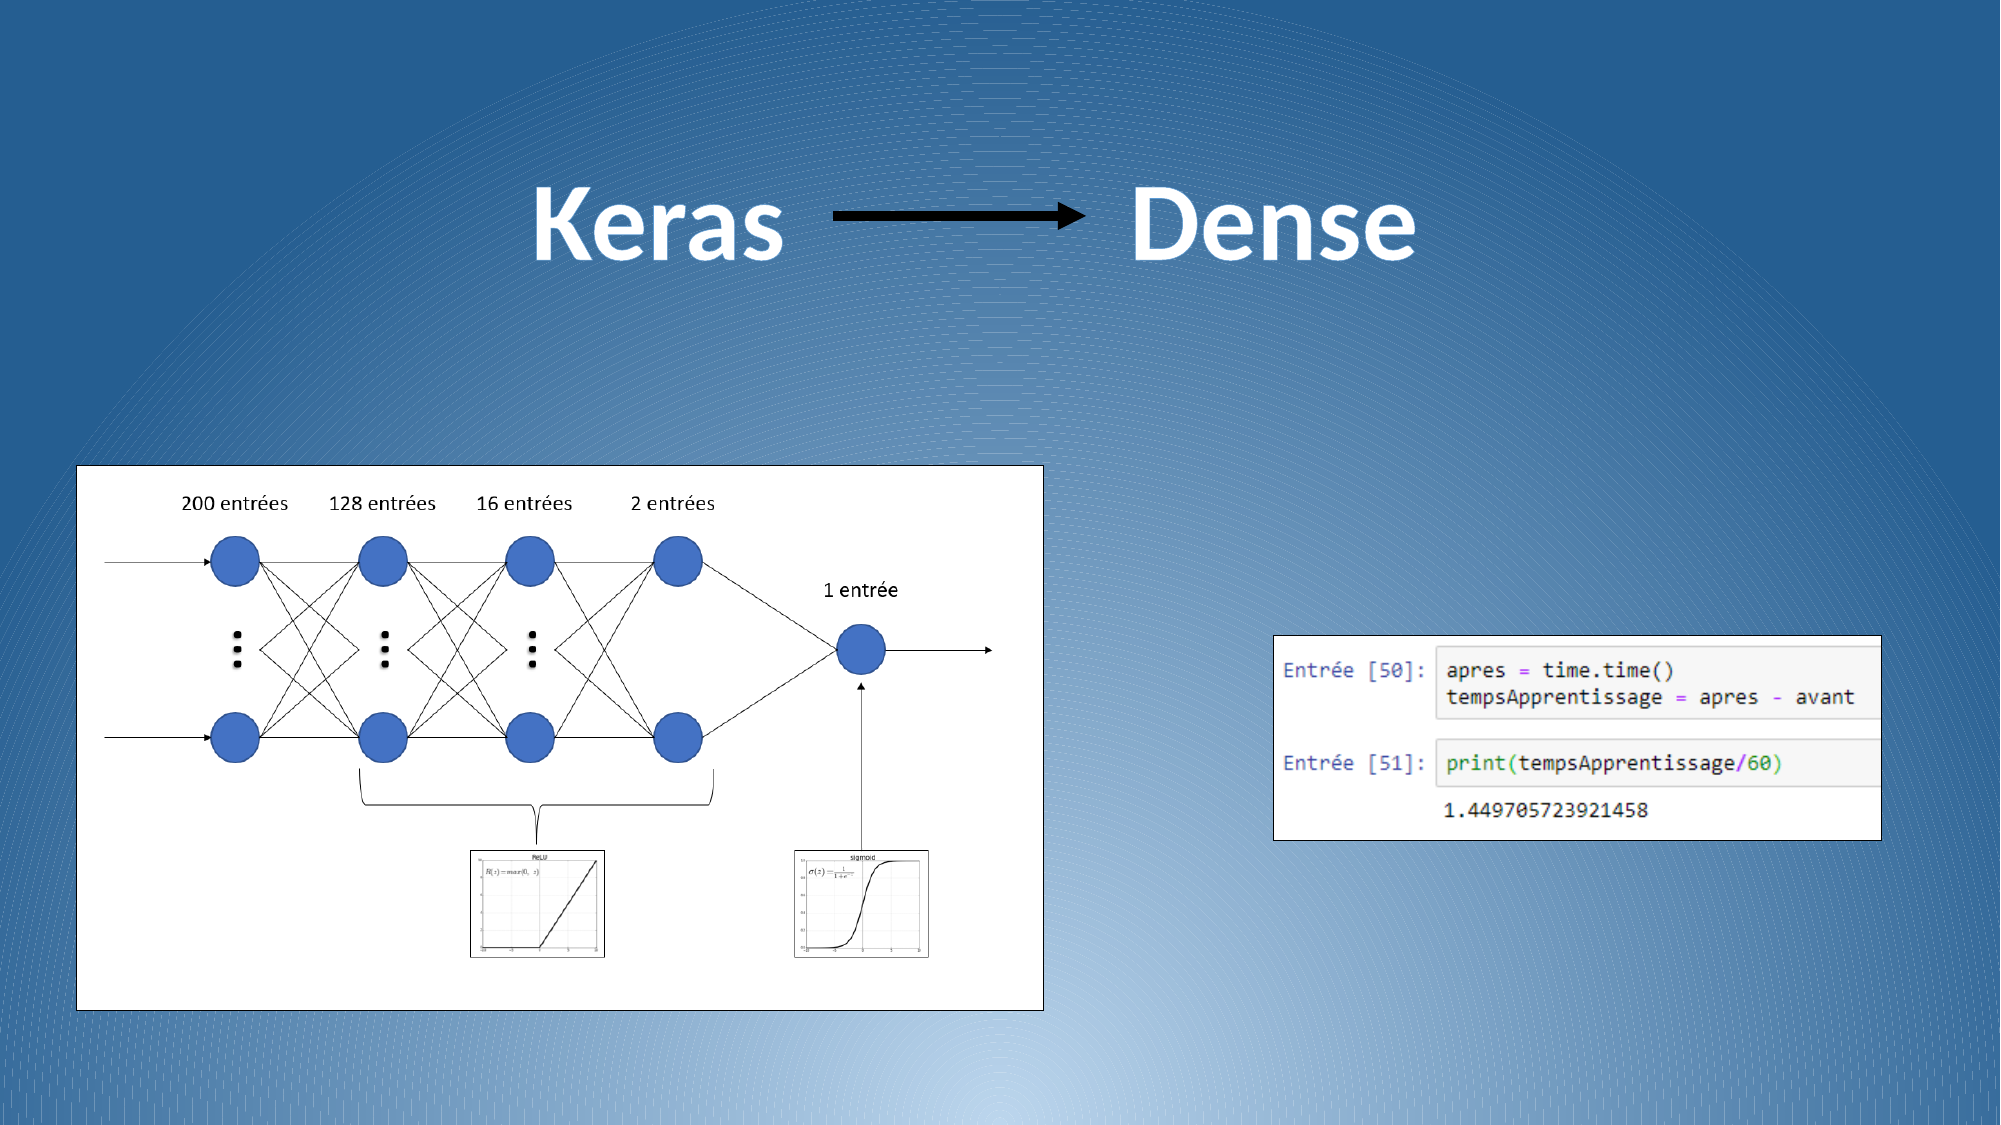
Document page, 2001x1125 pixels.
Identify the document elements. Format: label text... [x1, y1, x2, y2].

picture [1273, 635, 1882, 841]
text_box Dense [1113, 140, 1434, 291]
text_box Keras [516, 140, 801, 291]
picture [76, 464, 1044, 1011]
